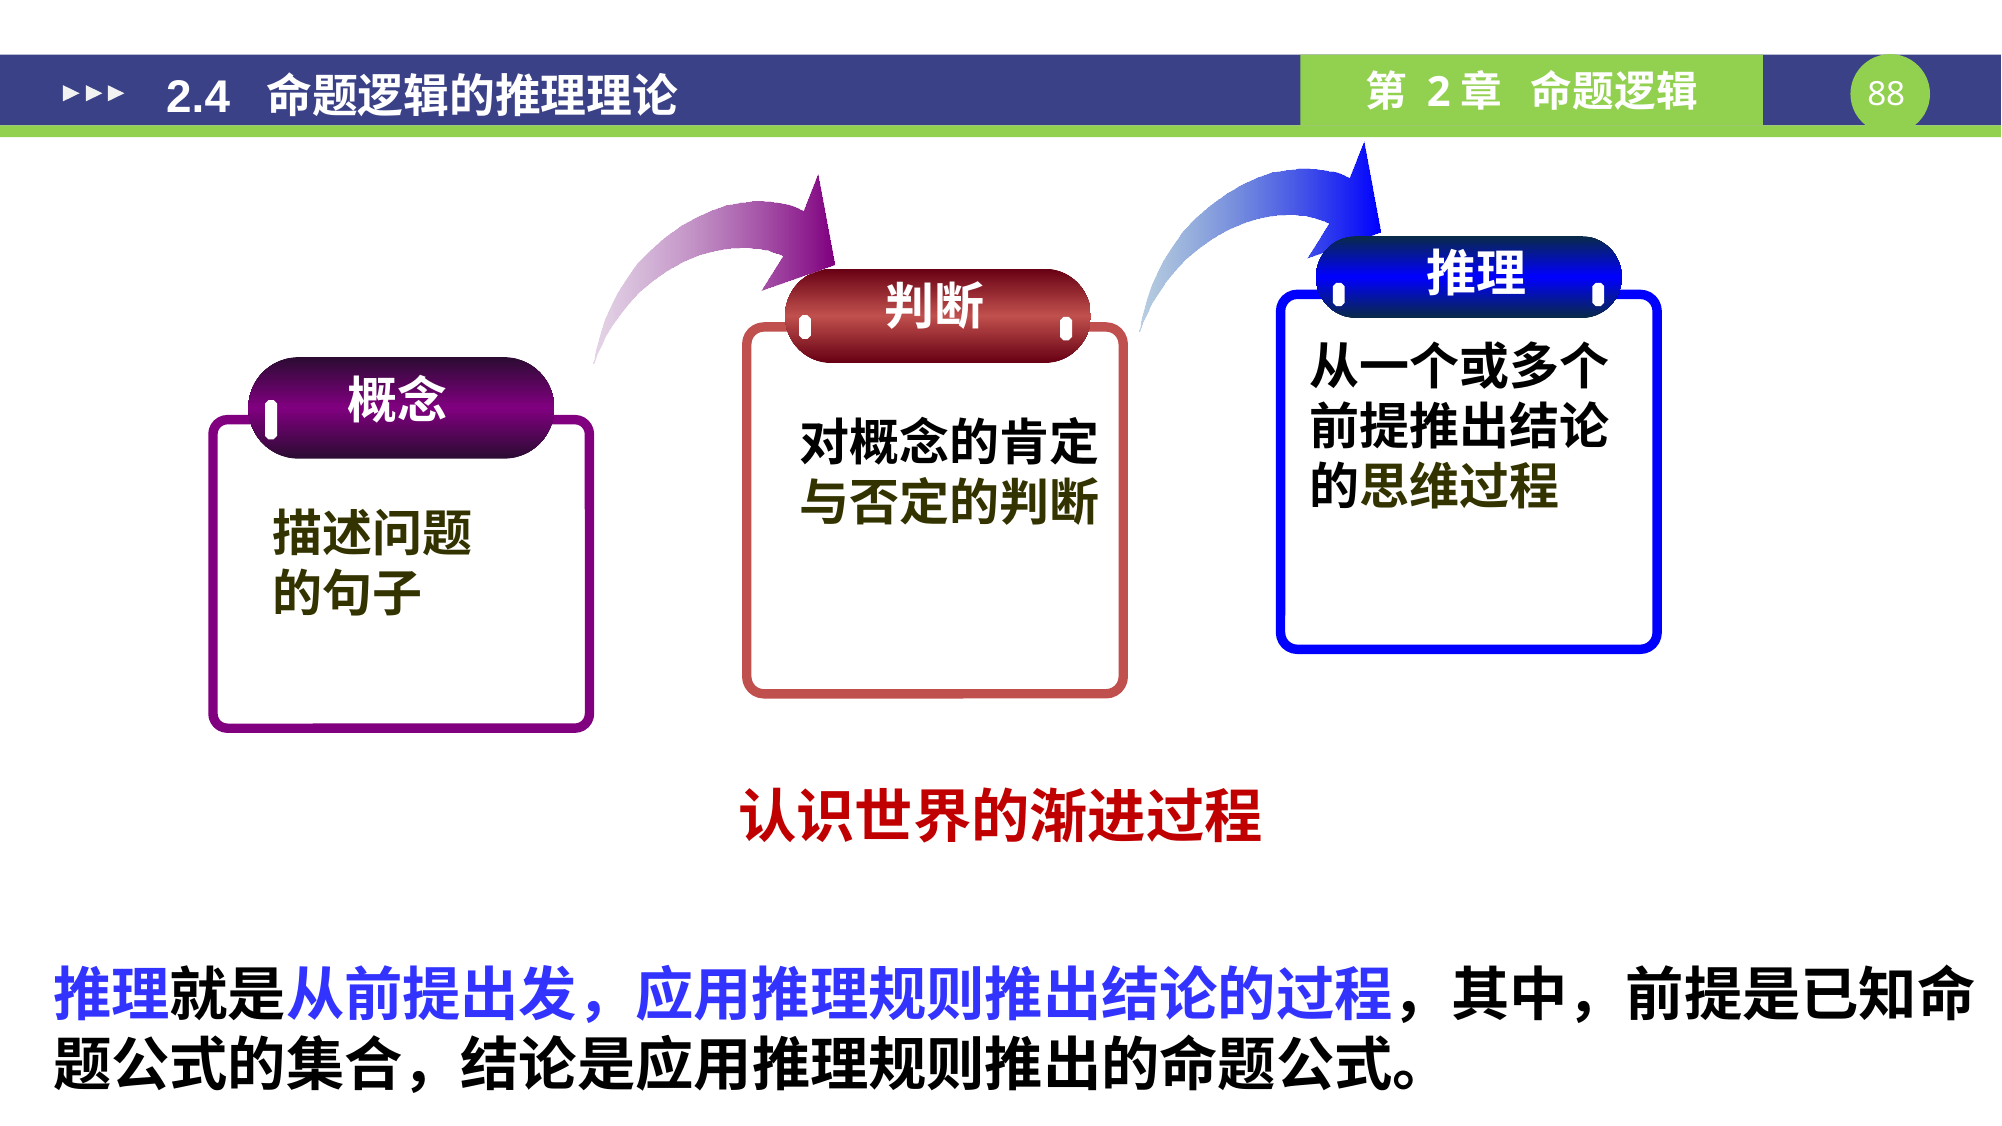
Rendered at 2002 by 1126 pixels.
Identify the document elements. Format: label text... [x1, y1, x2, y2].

text_box 推理就是从前提出发，应用推理规则推出结论的过程，其中，前提是已知命题公式的集合，结论是应用推理规则推出的命题公式。 [38, 950, 2001, 1105]
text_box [1139, 141, 1658, 650]
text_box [593, 173, 1136, 695]
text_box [212, 356, 590, 729]
title 2.4 命题逻辑的推理理论 [146, 36, 1469, 153]
text_box 认识世界的渐进过程 [362, 771, 1639, 857]
